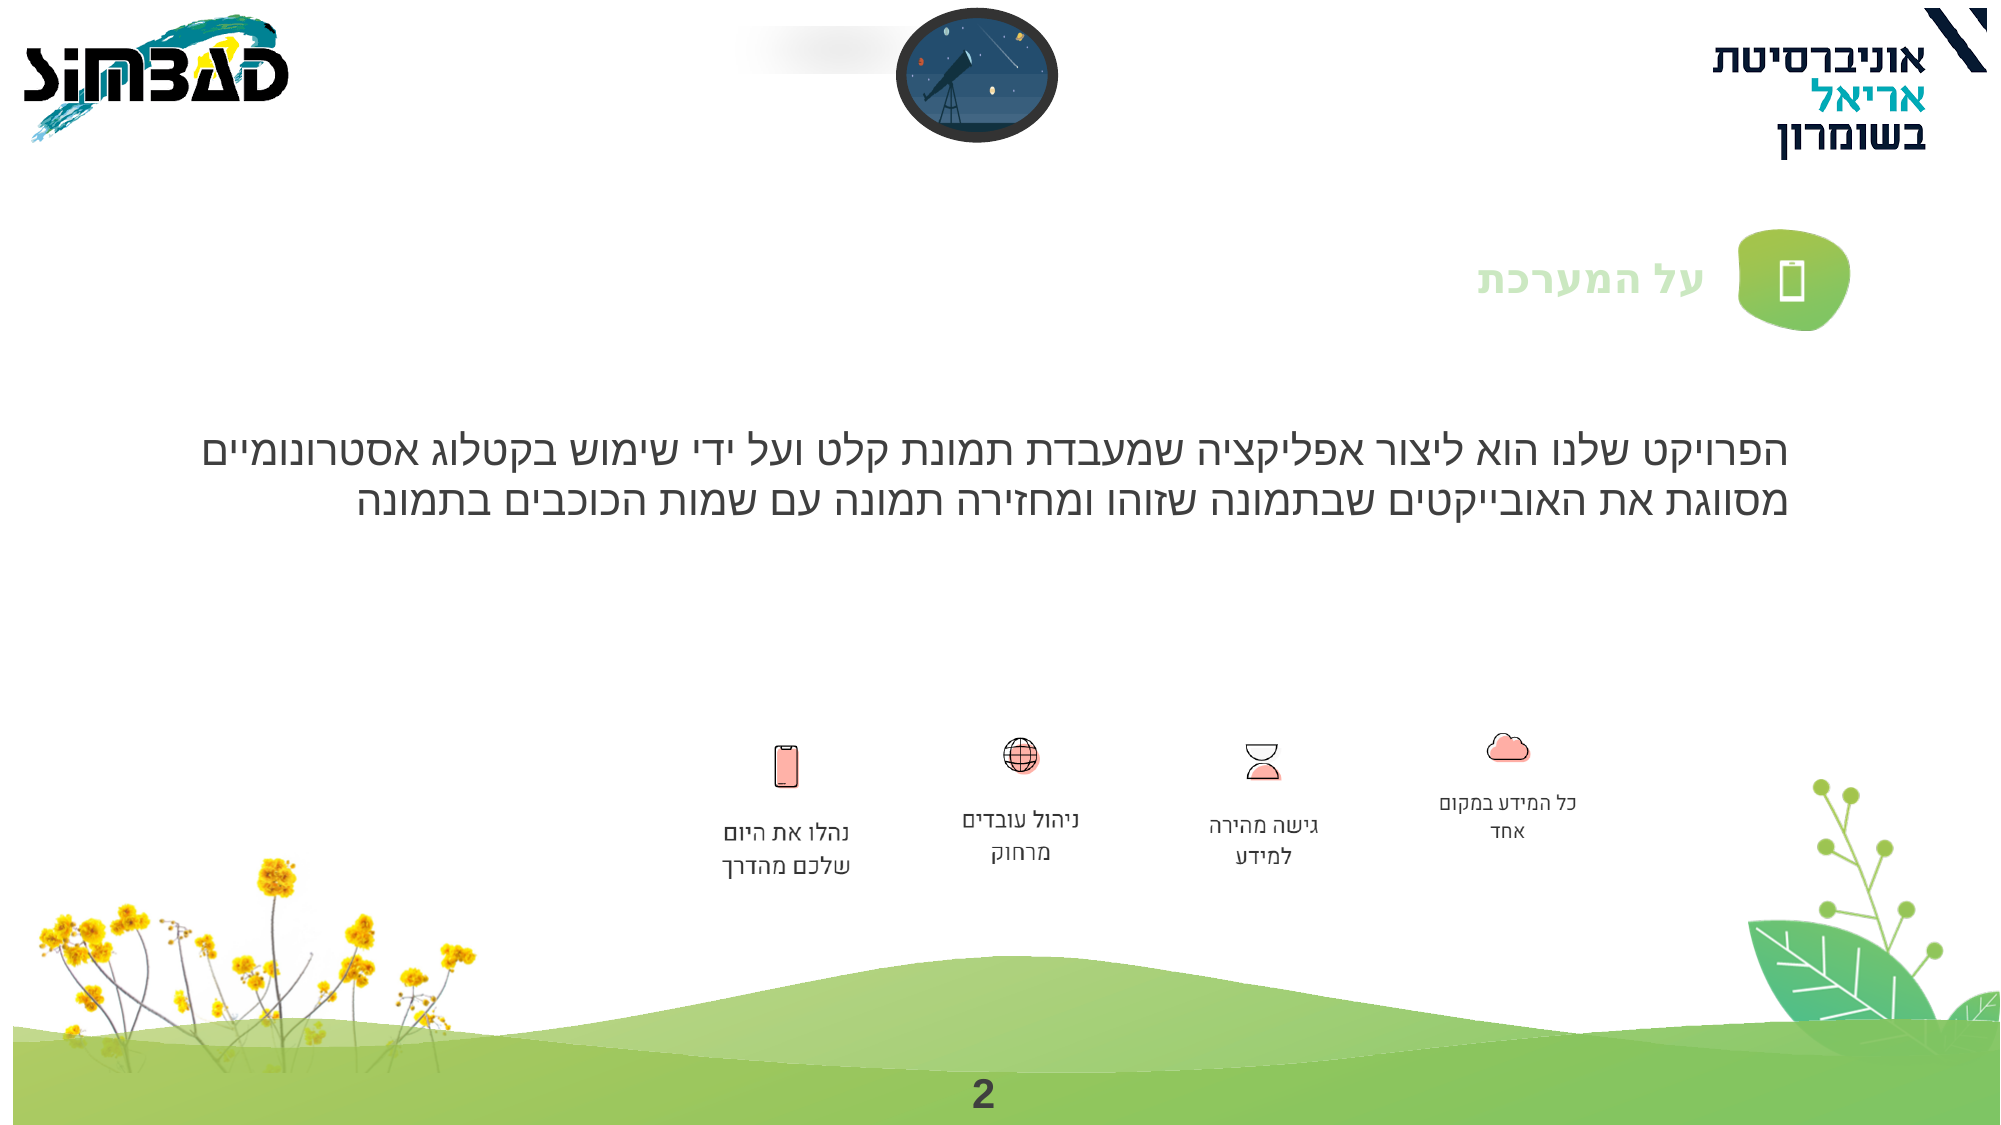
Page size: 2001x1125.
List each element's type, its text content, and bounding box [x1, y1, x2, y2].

text_box על המערכת [1445, 244, 1738, 310]
picture [946, 731, 1085, 877]
picture [694, 726, 859, 883]
picture [1748, 779, 2000, 931]
picture [1431, 708, 1592, 854]
picture [27, 850, 479, 931]
picture [1713, 8, 1987, 160]
picture [901, 12, 1053, 138]
picture [1197, 737, 1334, 883]
picture [19, 11, 293, 146]
text_box הפרויקט שלנו הוא ליצור אפליקציה שמעבדת תמונת קלט ועל ידי שימוש בקטלוג אסטרונומיים מסווגת את האובייקטים שבתמונה שזוהו ומחזירה תמונה עם שמות הכוכבים בתמונה [91, 371, 1806, 622]
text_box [13, 931, 2000, 1125]
picture [1738, 229, 1851, 332]
